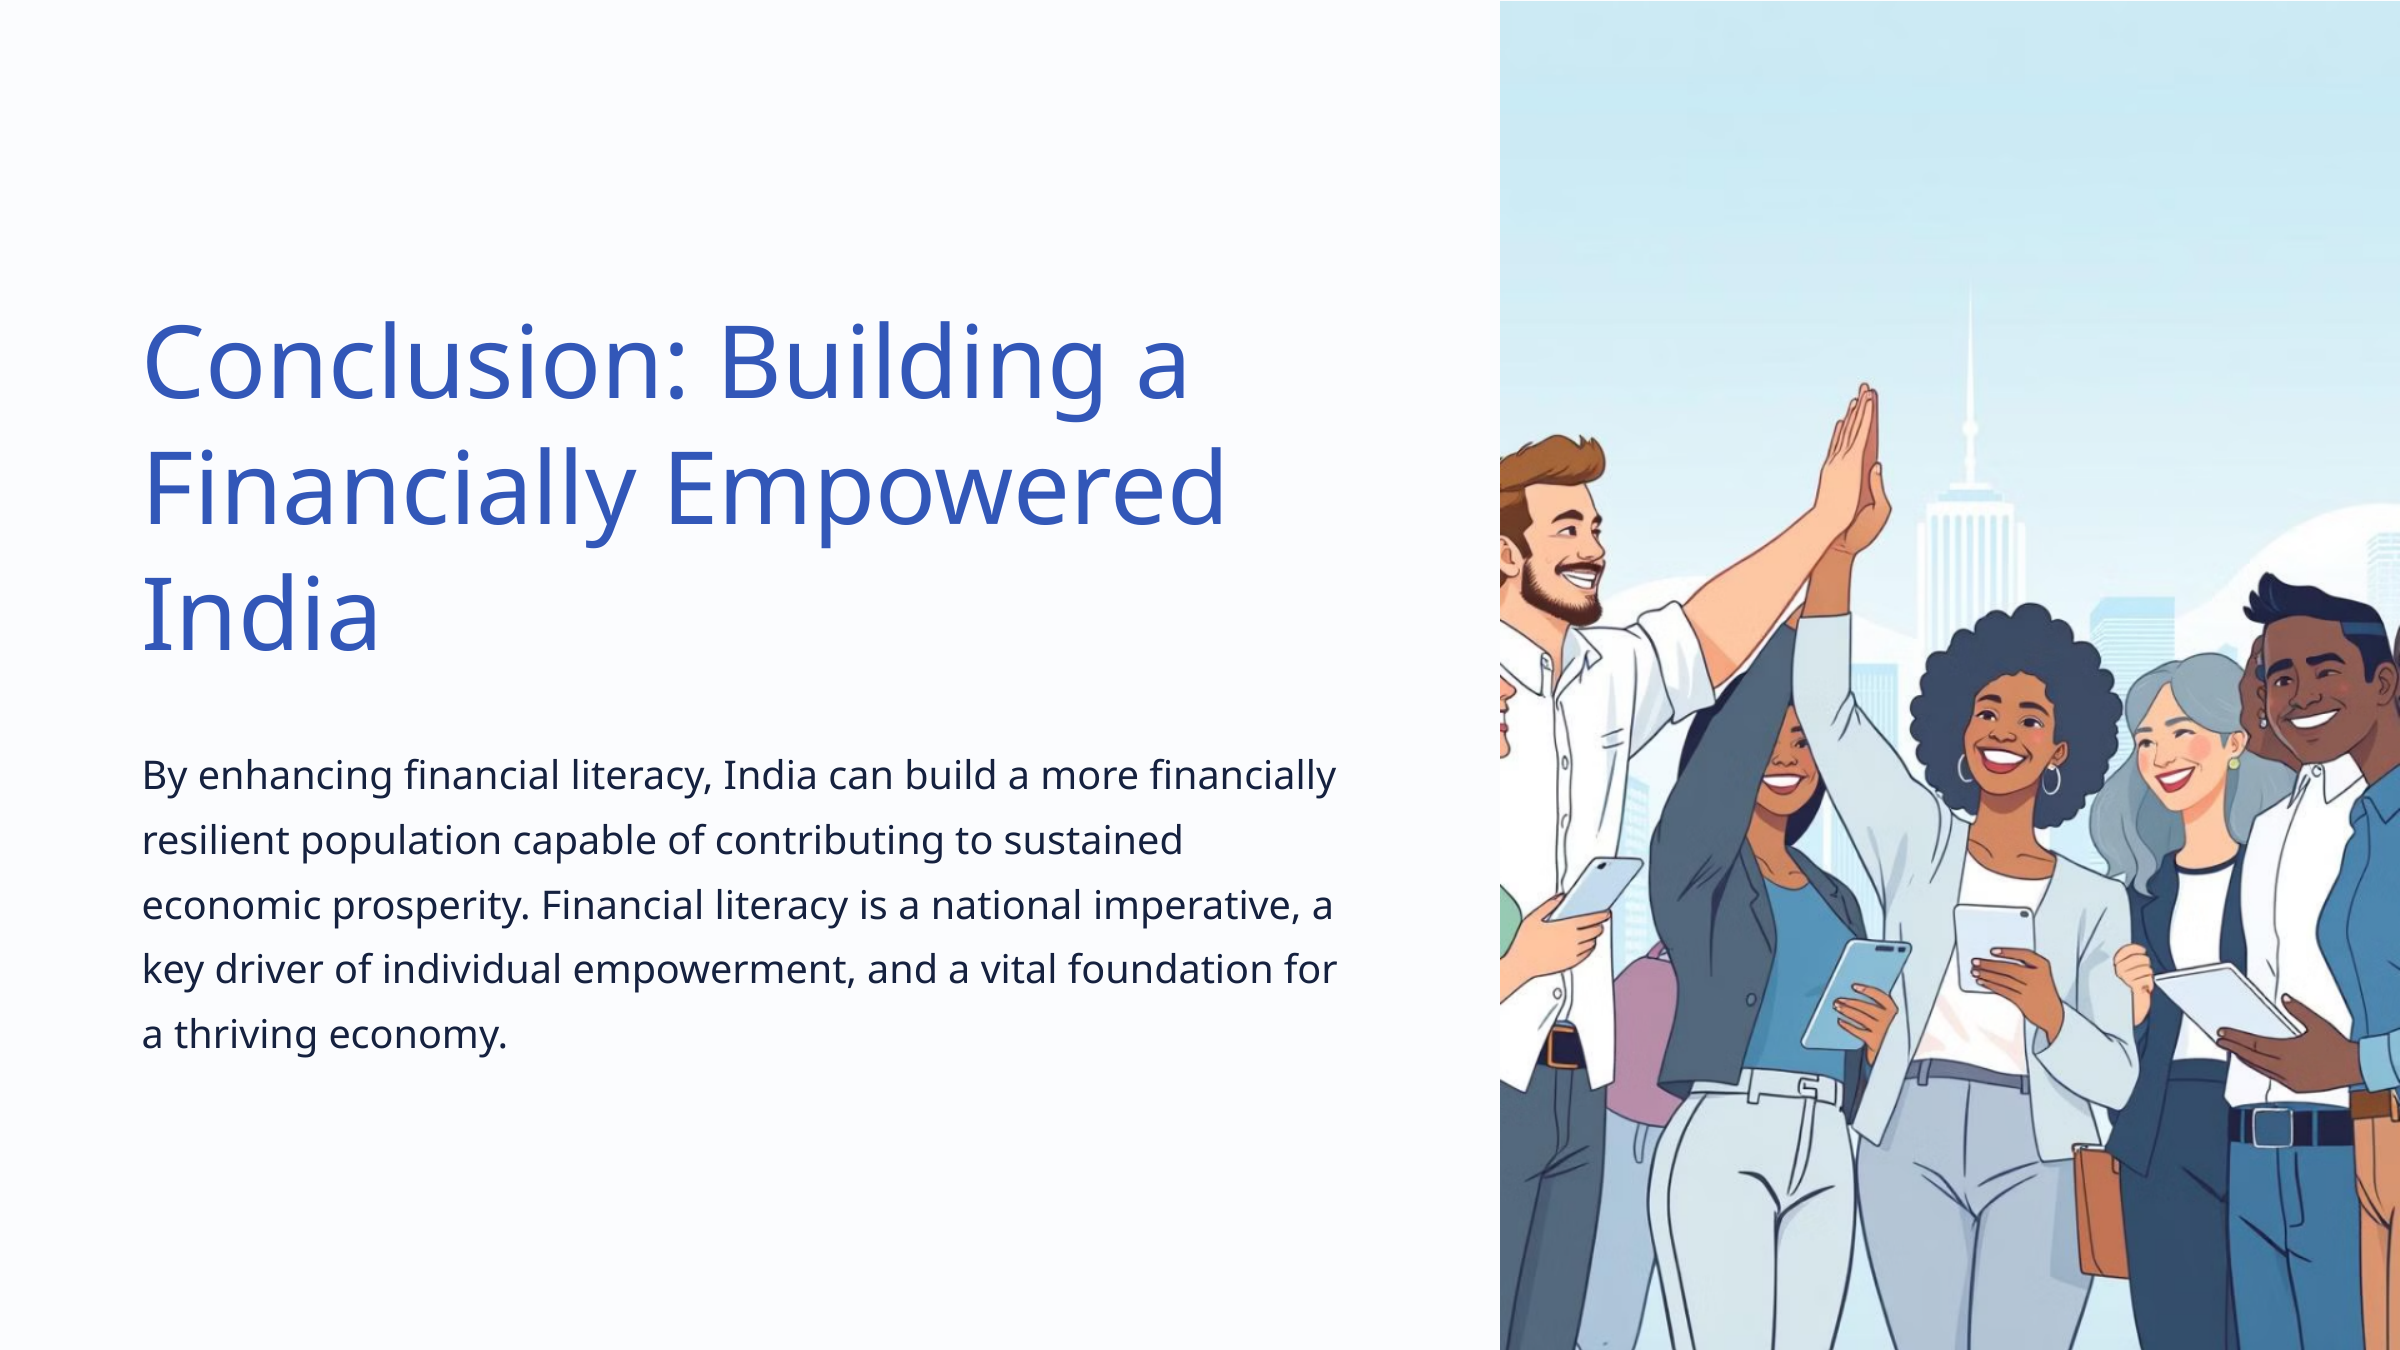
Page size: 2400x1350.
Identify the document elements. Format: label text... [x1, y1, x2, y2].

picture [1499, 1, 2400, 1350]
text_box Conclusion: Building a Financially Empowered India [141, 292, 1359, 673]
text_box By enhancing financial literacy, India can build a more financially resilient population capable of contributing to sustained economic prosperity. Financial literacy is a national imperative, a key driver of individual empowerment, and a vital foundation for a thriving economy. [141, 733, 1359, 1058]
